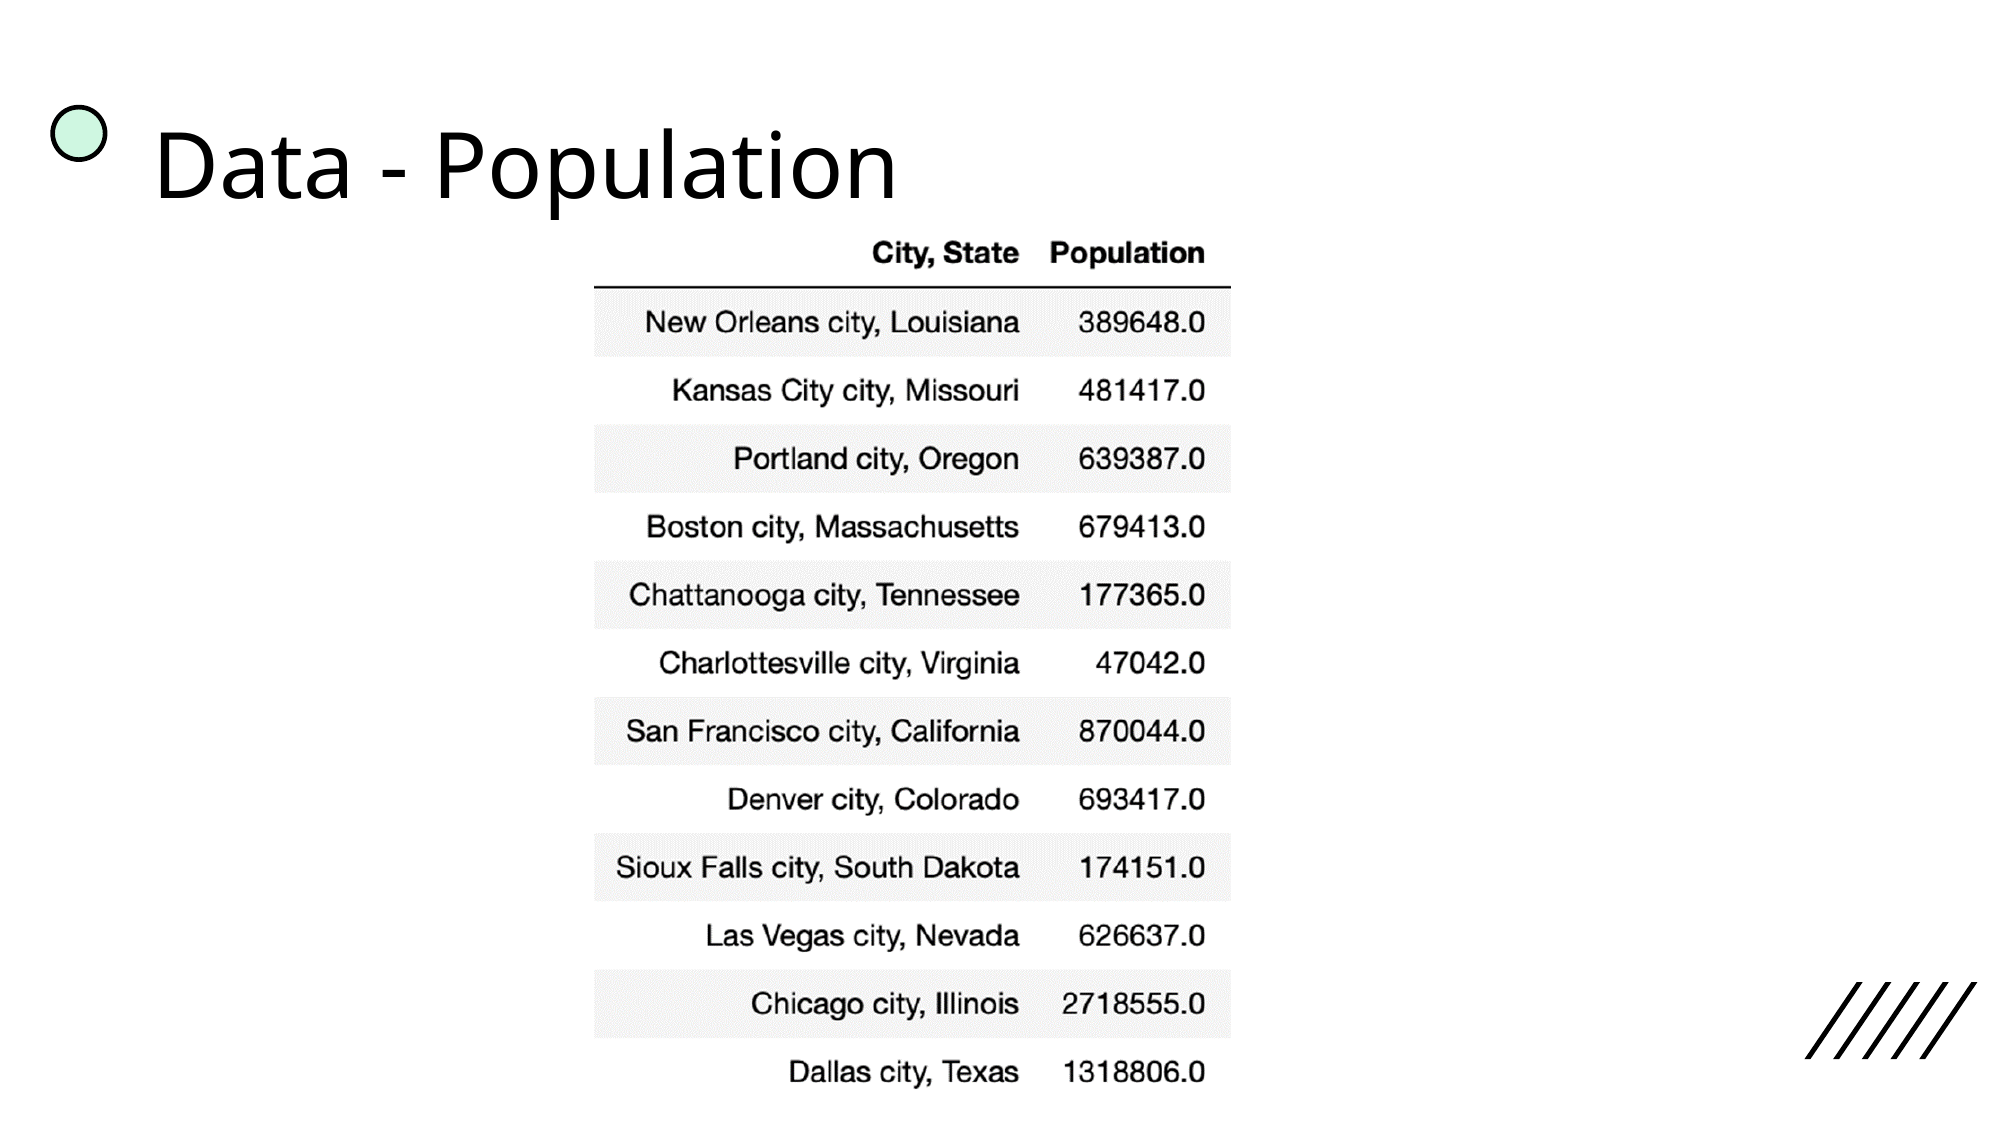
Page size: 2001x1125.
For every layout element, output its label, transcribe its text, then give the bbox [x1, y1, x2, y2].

title Data - Population [137, 59, 1863, 278]
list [594, 211, 1231, 1107]
